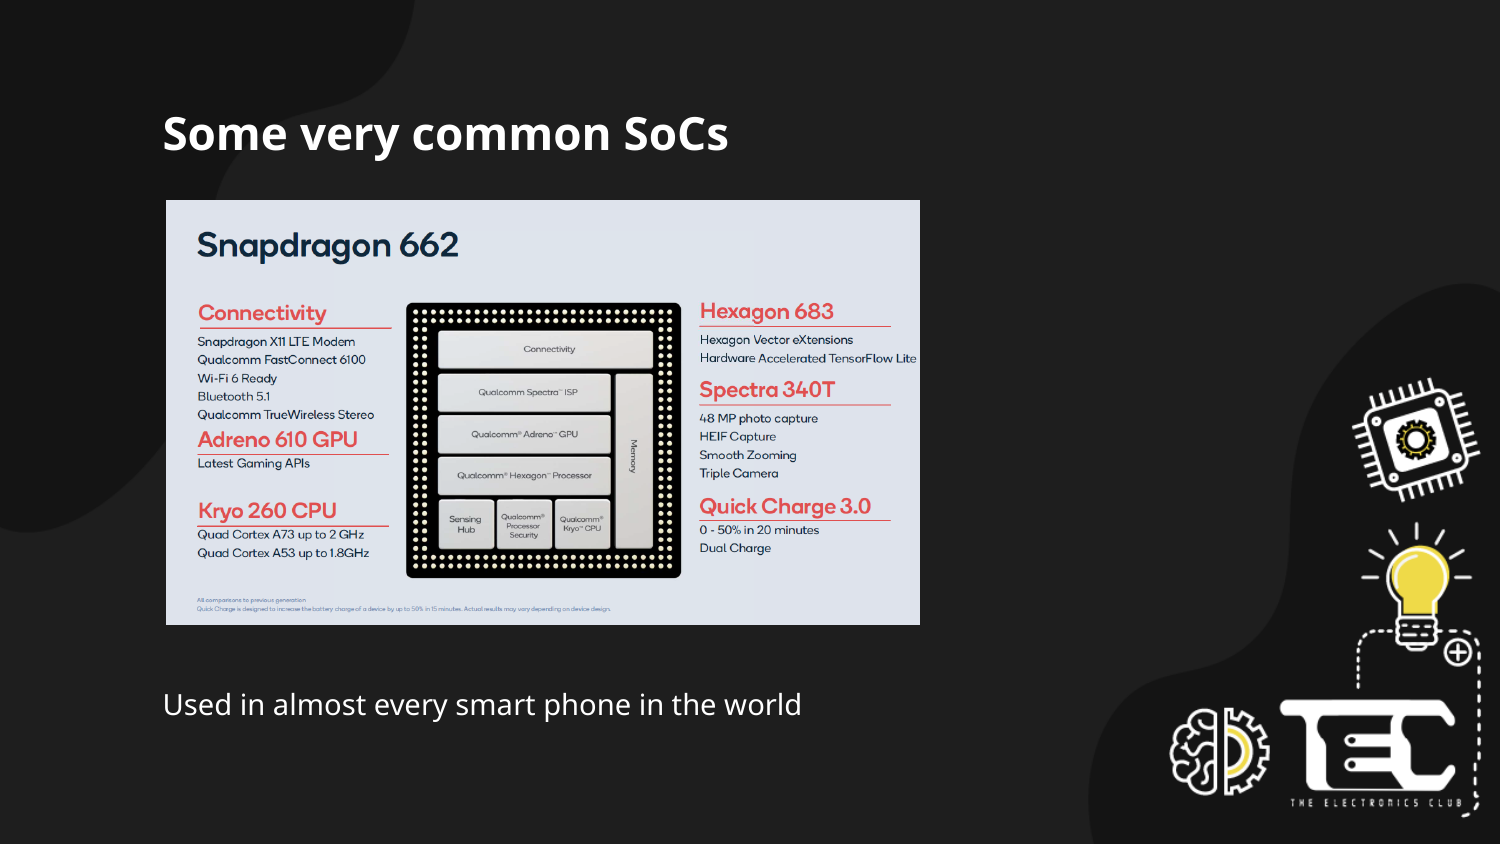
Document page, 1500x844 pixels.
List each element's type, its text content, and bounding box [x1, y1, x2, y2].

picture [0, 0, 1500, 844]
text_box Used in almost every smart phone in the world [147, 671, 1058, 737]
text_box Some very common SoCs [147, 89, 1256, 175]
